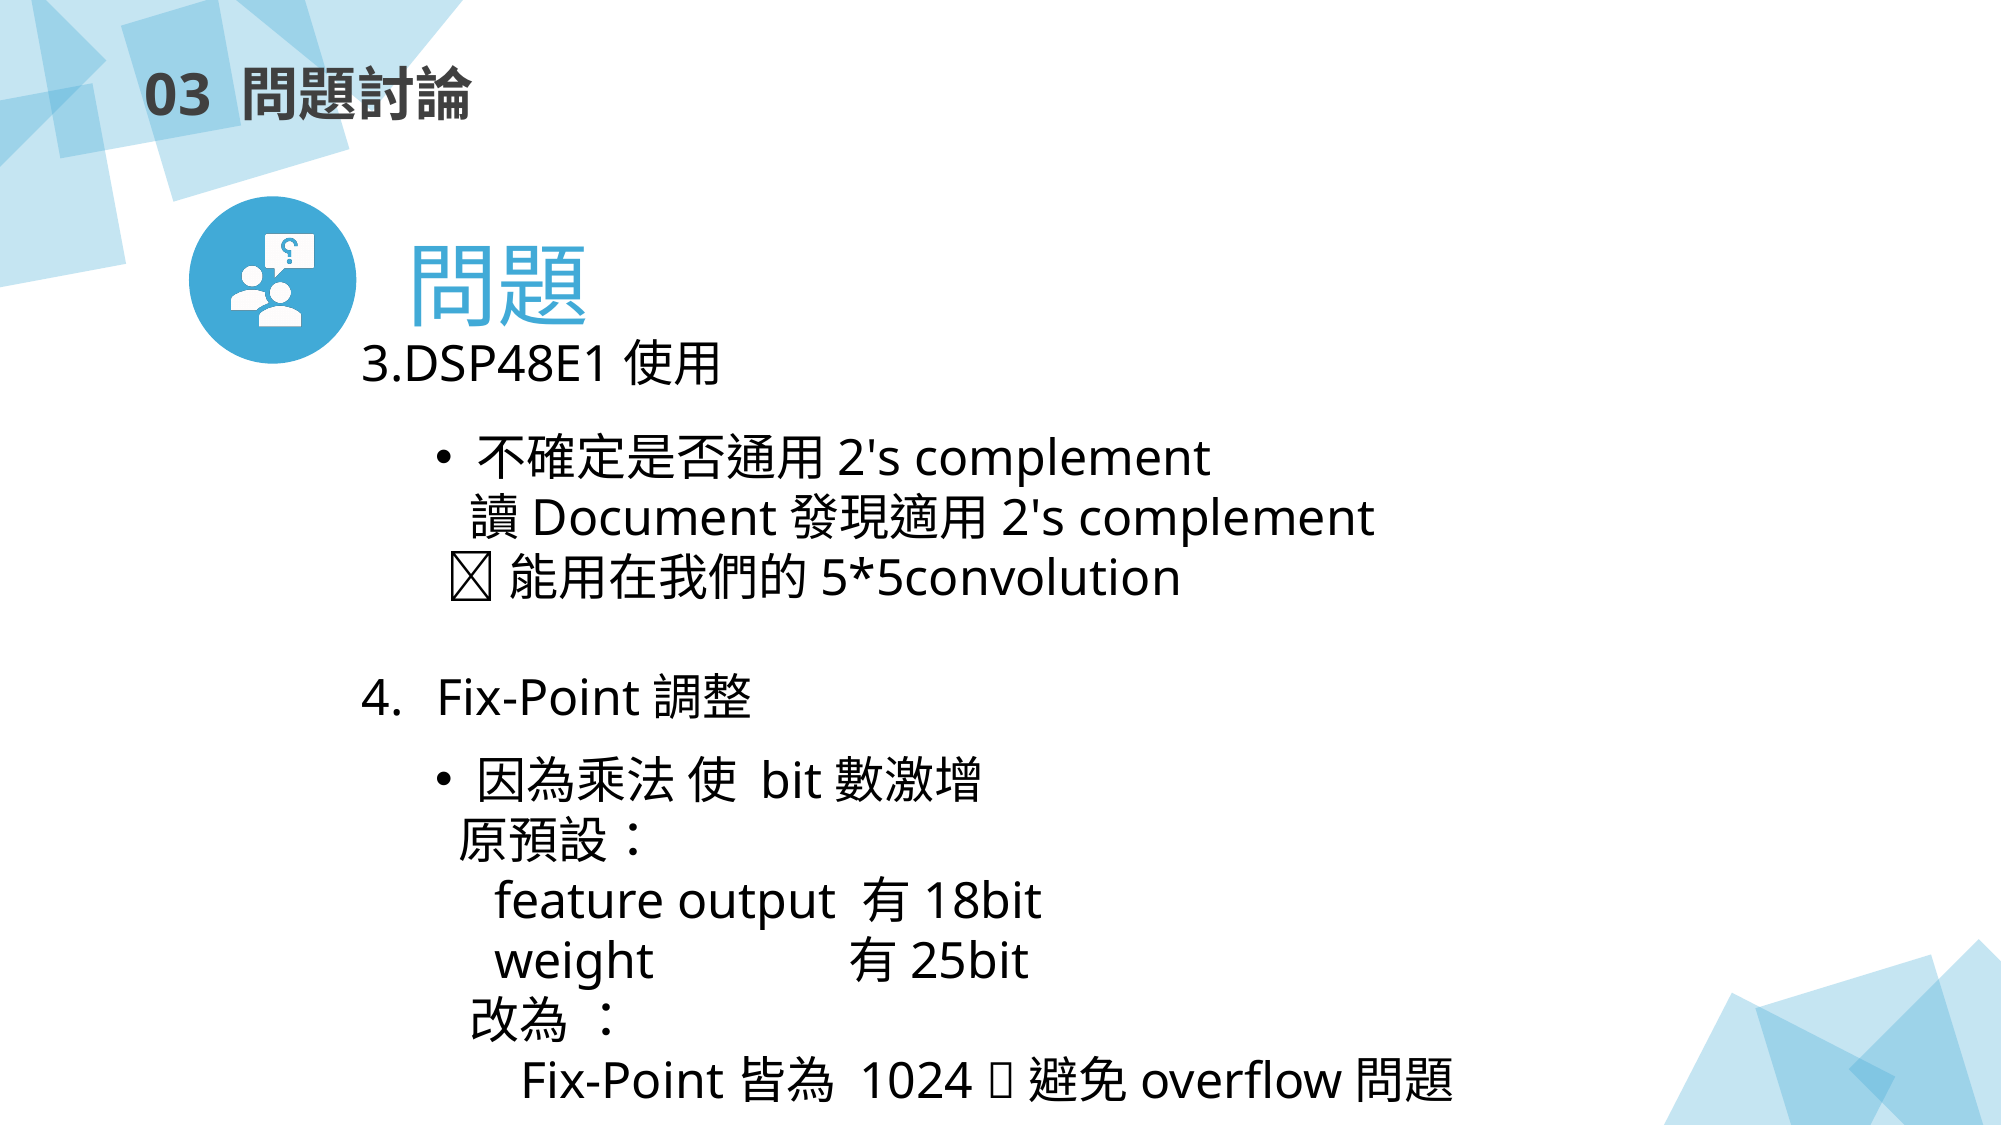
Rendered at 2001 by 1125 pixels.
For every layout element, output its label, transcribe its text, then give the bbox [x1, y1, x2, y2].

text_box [188, 196, 357, 364]
list 03 問題討論 [129, 59, 714, 134]
text_box 問題 [357, 220, 724, 323]
text_box DSP48E1使用 不確定是否通用2's complement 讀Document發現適用2's complement 能用在我們的5*5convolution Fix-Point調整 因為乘法 使 bit數激增 原預設： feature output 有18bit weight 有25bit 改為 ： Fix-Point皆為 1024 避免overflow問題 [346, 323, 1785, 1125]
